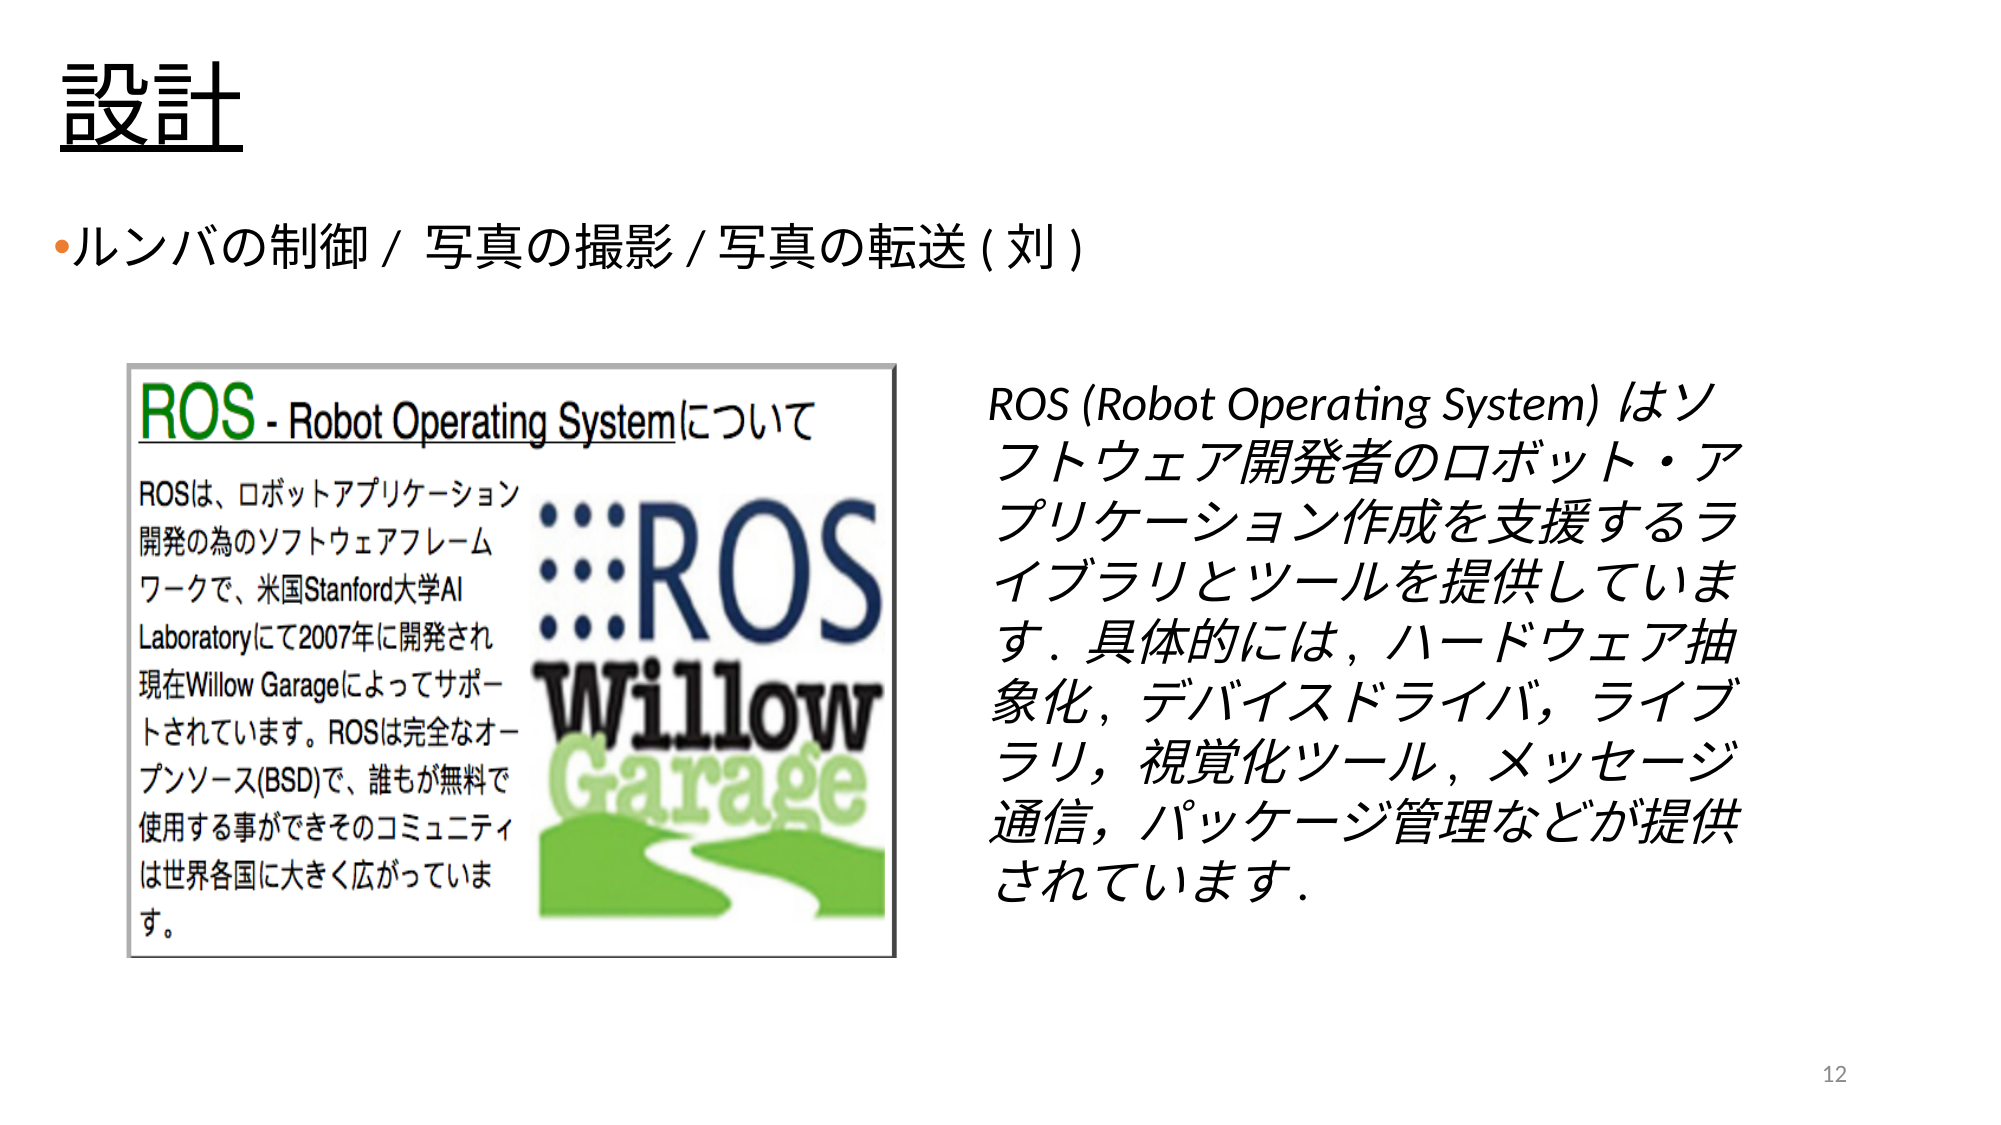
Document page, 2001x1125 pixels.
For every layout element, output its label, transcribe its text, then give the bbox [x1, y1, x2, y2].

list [116, 362, 911, 958]
text_box ROS (Robot Operating System)はソフトウェア開発者のロボット・アプリケーション作成を支援するライブラリとツールを提供しています. 具体的には, ハードウェア抽象化, デバイスドライバ，ライブラリ，視覚化ツール, メッセージ通信，パッケージ管理などが提供されています. [972, 363, 1770, 918]
text_box ルンバの制御/ 写真の撮影/写真の転送(刘) [38, 208, 1099, 284]
title 設計 [44, 38, 1770, 180]
slide_number 12 [1412, 1042, 1863, 1103]
